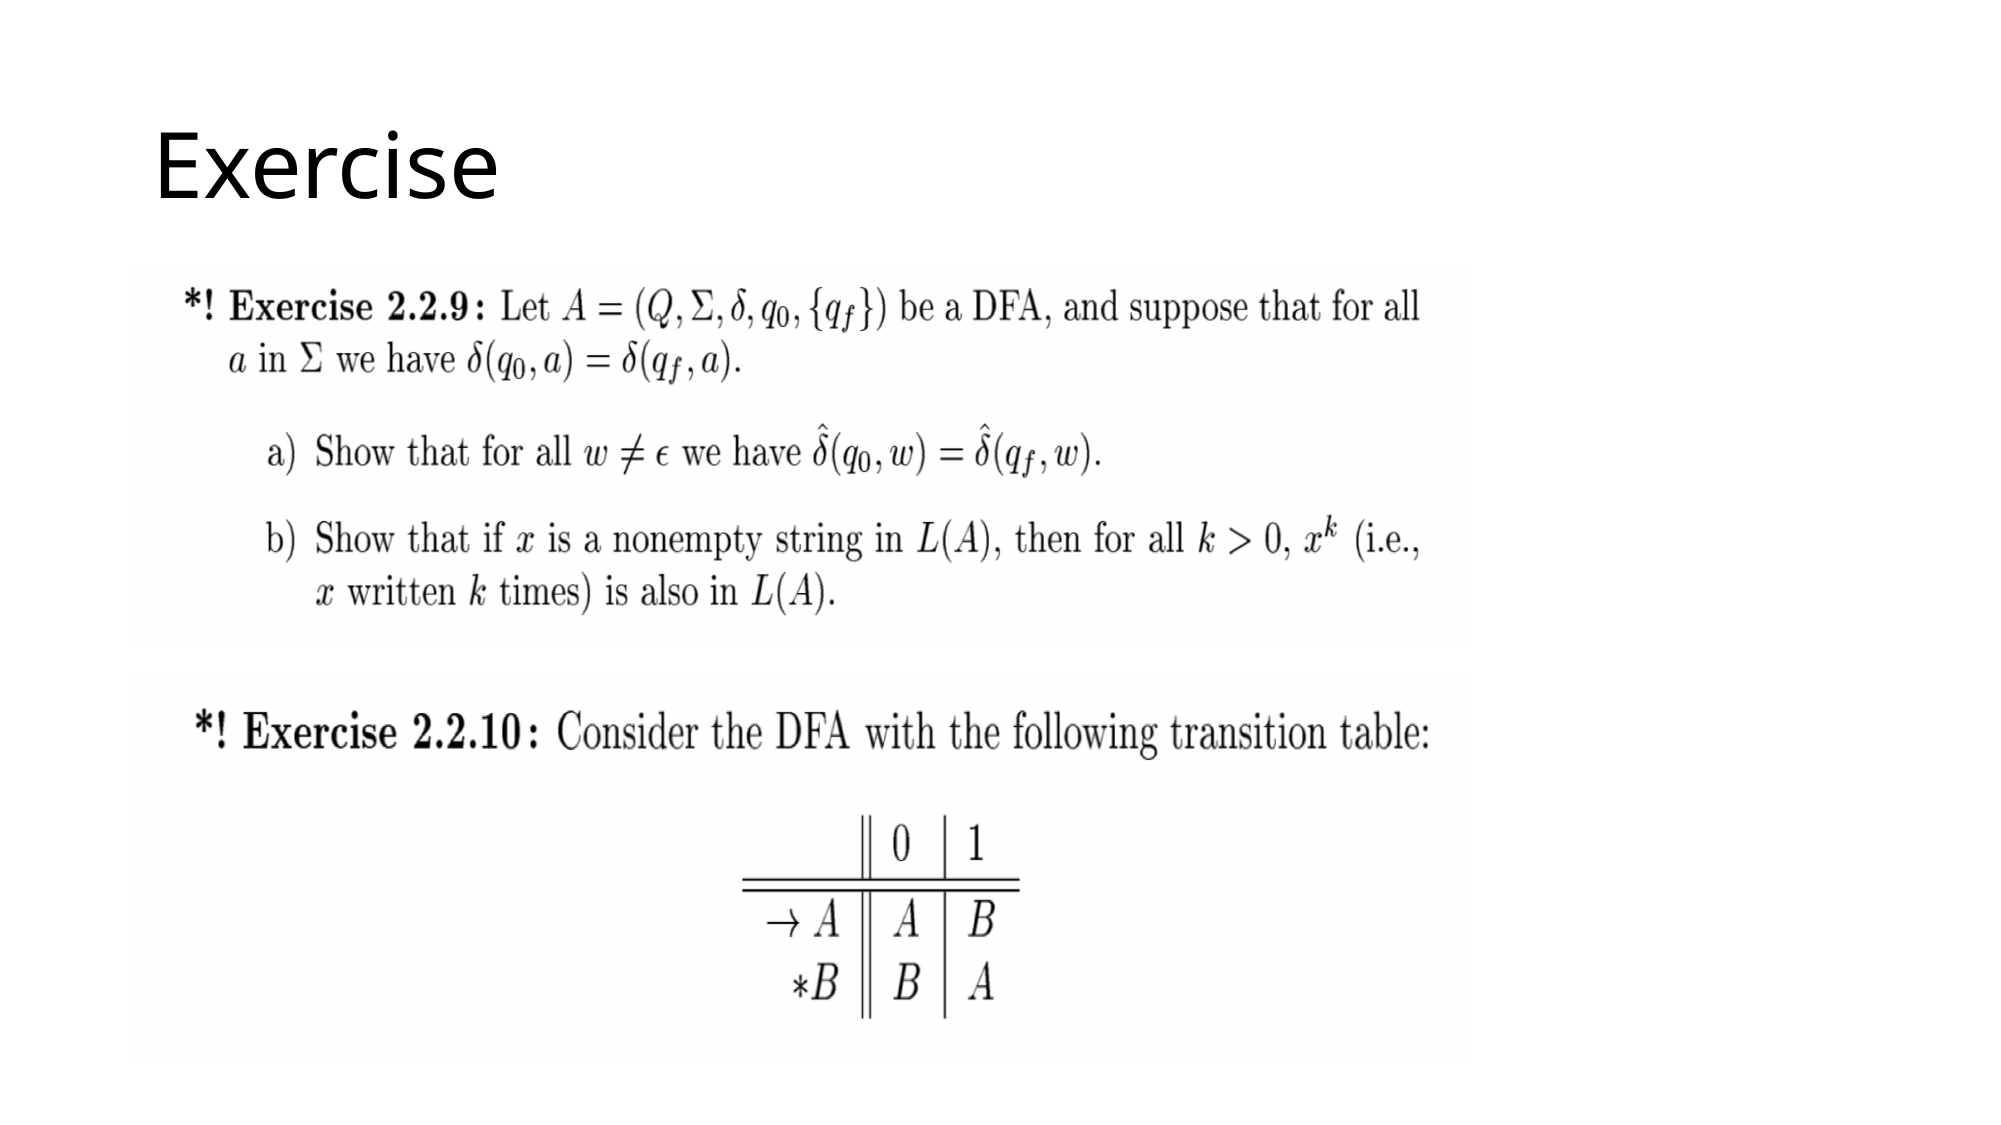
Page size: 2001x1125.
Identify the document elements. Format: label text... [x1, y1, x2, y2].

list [123, 671, 1474, 1063]
picture [126, 266, 1471, 648]
title Exercise [137, 59, 1863, 278]
